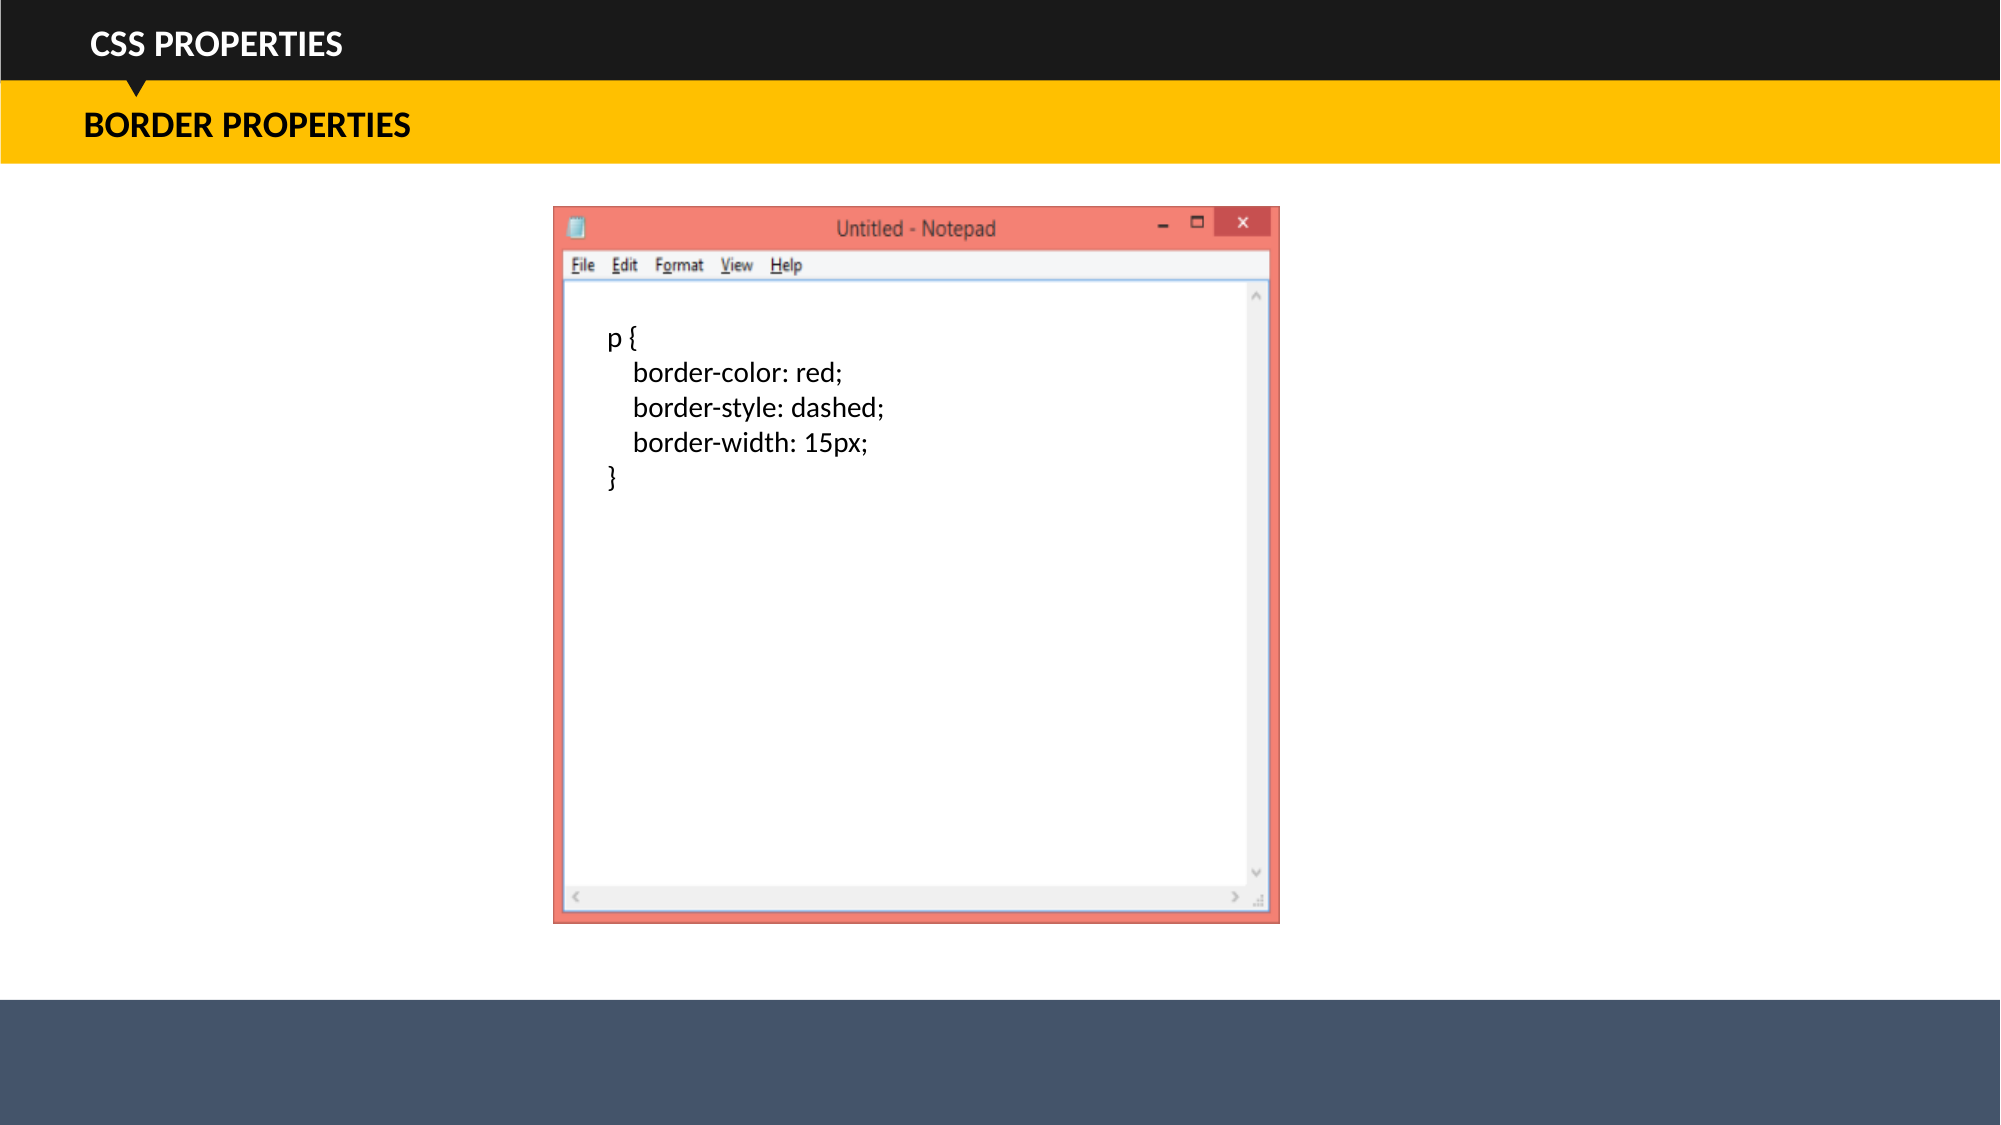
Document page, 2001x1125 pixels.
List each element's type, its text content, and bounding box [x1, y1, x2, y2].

text_box CSS PROPERTIES [0, 0, 2000, 79]
picture [553, 206, 1280, 924]
text_box BORDER PROPERTIES [0, 79, 2000, 165]
text_box [120, 72, 152, 100]
